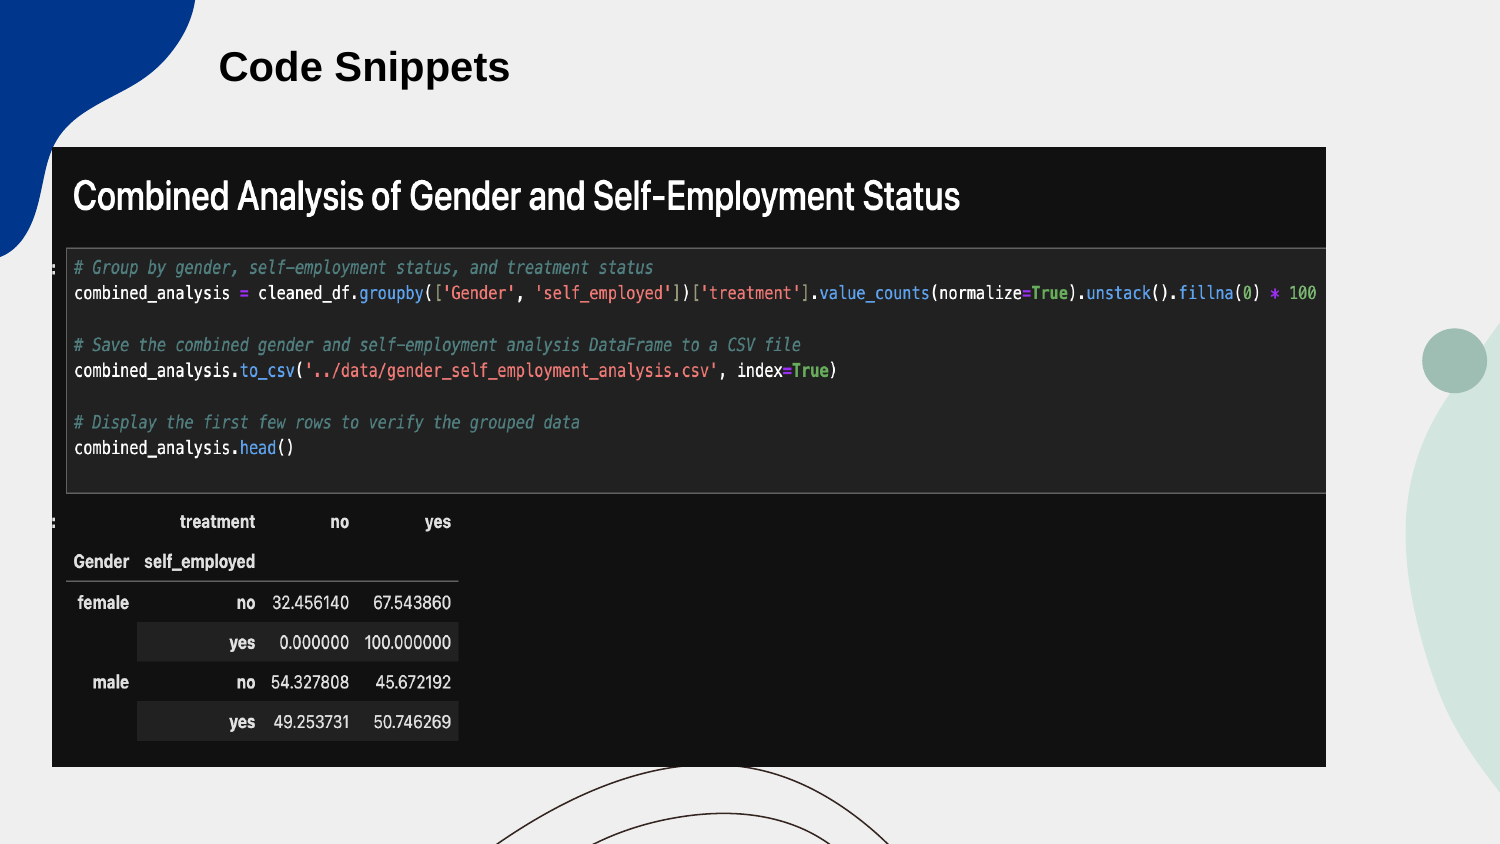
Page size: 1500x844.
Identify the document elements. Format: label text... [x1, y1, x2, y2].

text_box Code Snippets [203, 32, 572, 132]
picture [52, 147, 1326, 767]
